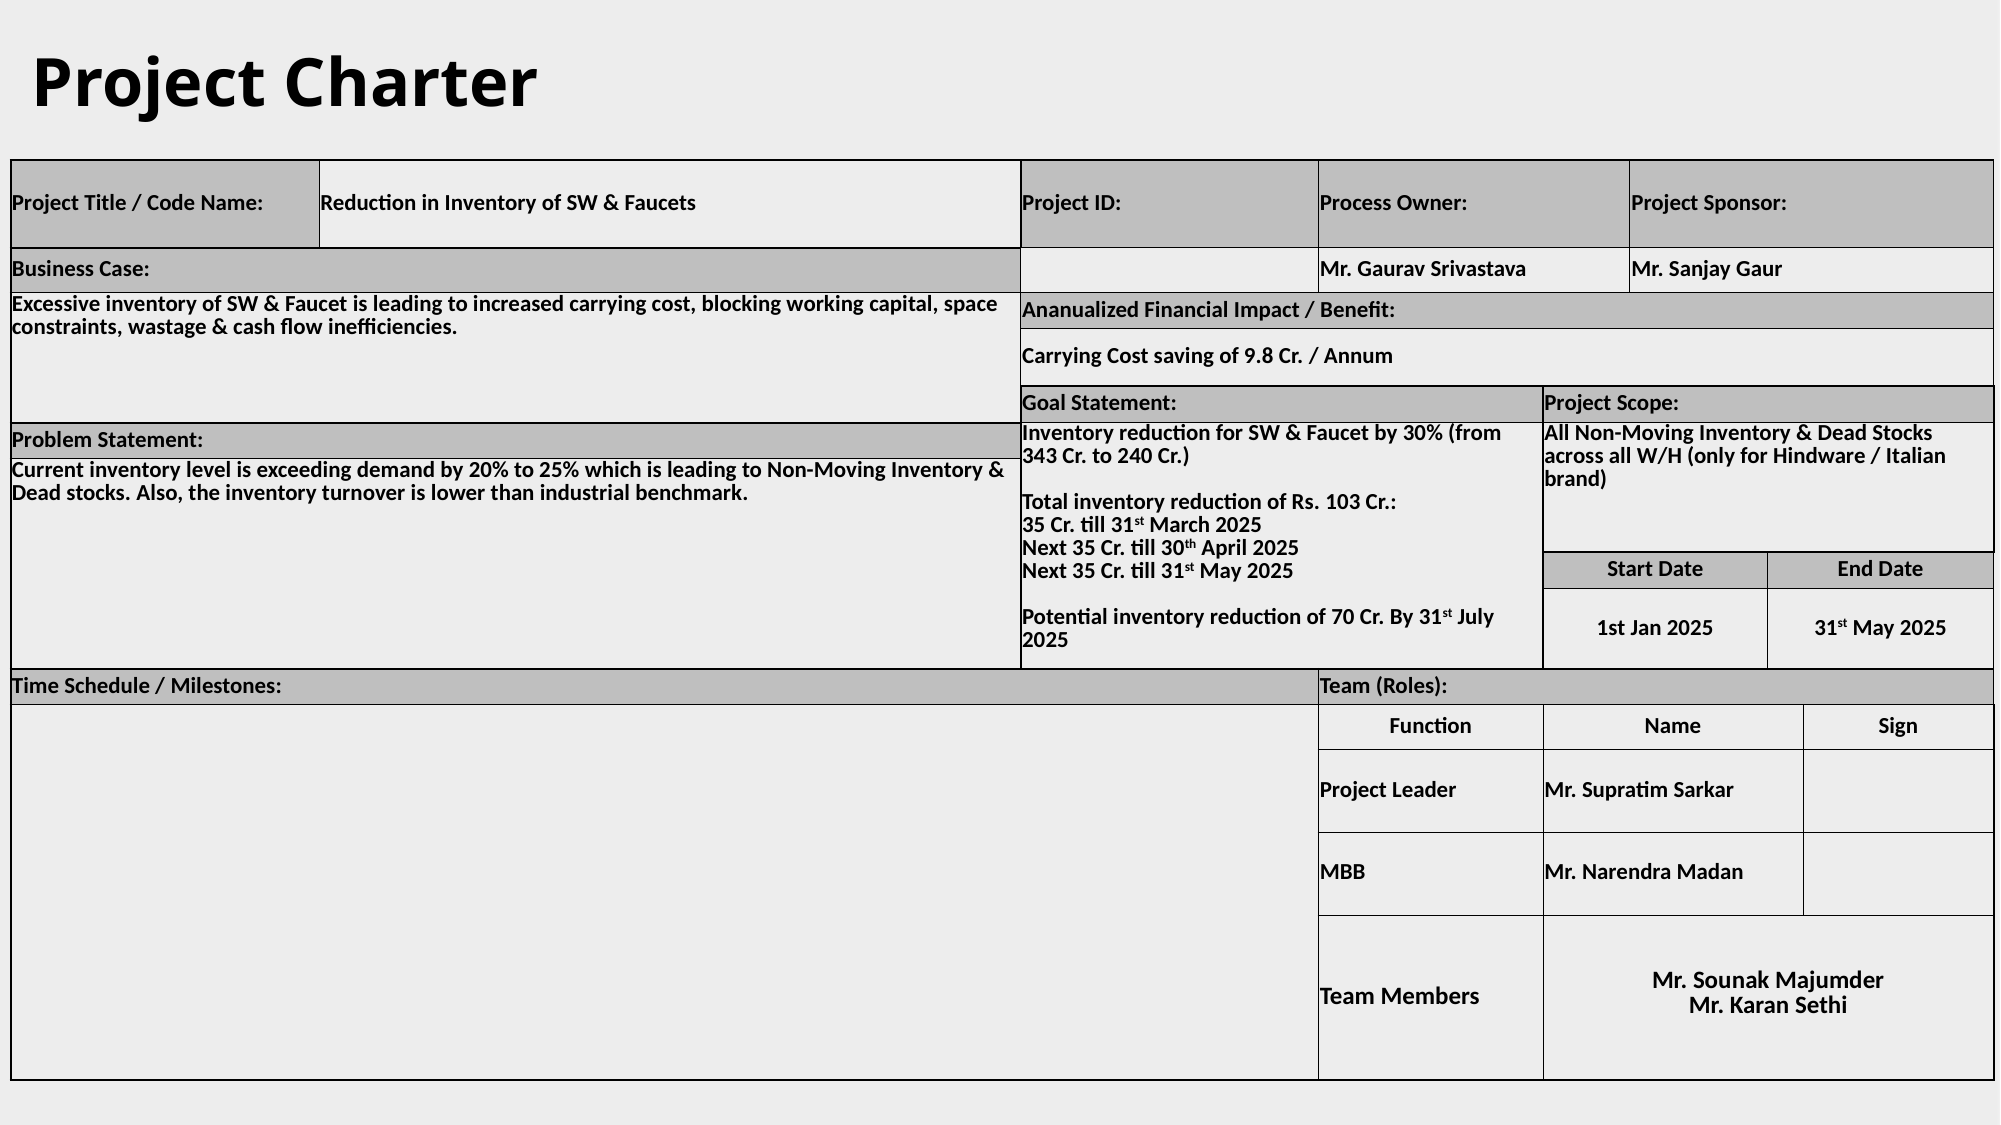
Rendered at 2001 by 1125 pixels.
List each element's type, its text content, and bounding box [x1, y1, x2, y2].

table_cell Goal Statement: [1022, 387, 1542, 422]
table_cell Problem Statement: [12, 424, 1020, 458]
table_cell Name [1544, 705, 1803, 749]
table_cell Mr. Sanjay Gaur [1630, 248, 1993, 292]
table_cell Start Date [1544, 553, 1767, 588]
table_header Project Title / Code Name: [12, 161, 319, 247]
table_cell Mr. Gaurav Srivastava [1319, 248, 1629, 292]
table_cell Current inventory level is exceeding demand by 20% to 25% which is leading to Non-Moving Inventory & Dead stocks. Also, the inventory turnover is lower than industrial benchmark. [12, 459, 1020, 668]
table_cell [12, 705, 1318, 1079]
table_cell All Non-Moving Inventory & Dead Stocks across all W/H (only for Hindware / Italian brand) [1544, 423, 1993, 551]
table_cell [1804, 750, 1993, 832]
table_cell Mr. Sounak Majumder Mr. Karan Sethi [1544, 916, 1993, 1079]
text_box Project Charter [16, 33, 1742, 146]
table_cell Project Leader [1319, 750, 1543, 832]
table_cell Mr. Narendra Madan [1544, 833, 1803, 915]
table_cell [1804, 833, 1993, 915]
table_cell Excessive inventory of SW & Faucet is leading to increased carrying cost, blocking working capital, space constraints, wastage & cash flow inefficiencies. [12, 293, 1020, 422]
table_cell Business Case: [12, 249, 1020, 292]
table_cell Carrying Cost saving of 9.8 Cr. / Annum [1021, 329, 1993, 385]
table_cell Ananualized Financial Impact / Benefit: [1021, 293, 1993, 328]
table_cell 1st Jan 2025 [1544, 589, 1767, 668]
table_header Project ID: [1022, 161, 1318, 247]
table_cell Team (Roles): [1319, 670, 1993, 704]
table_cell Project Scope: [1544, 387, 1993, 422]
table_header Reduction in Inventory of SW & Faucets [320, 161, 1020, 247]
table_cell Sign [1804, 705, 1993, 749]
table_cell Multi-Varient Analysis [0, 0, 2000, 1125]
table_cell Function [1319, 705, 1543, 749]
table_cell Team Members [1319, 916, 1543, 1079]
table_cell Inventory reduction for SW & Faucet by 30% (from 343 Cr. to 240 Cr.) Total inventory reduction of Rs. 103 Cr.: 35 Cr. till 31st March 2025 Next 35 Cr. till 30th April 2025 Next 35 Cr. till 31st May 2025 Potential inventory reduction of 70 Cr. By 31st July 2025 [1022, 423, 1542, 668]
table_cell Time Schedule / Milestones: [12, 670, 1318, 704]
table_cell Mr. Supratim Sarkar [1544, 750, 1803, 832]
table_header Process Owner: [1319, 161, 1629, 247]
table_header Project Sponsor: [1630, 161, 1993, 247]
table_cell 31st May 2025 [1768, 589, 1993, 668]
table_cell MBB [1319, 833, 1543, 915]
table_cell [1021, 248, 1318, 292]
table_cell End Date [1768, 553, 1993, 588]
